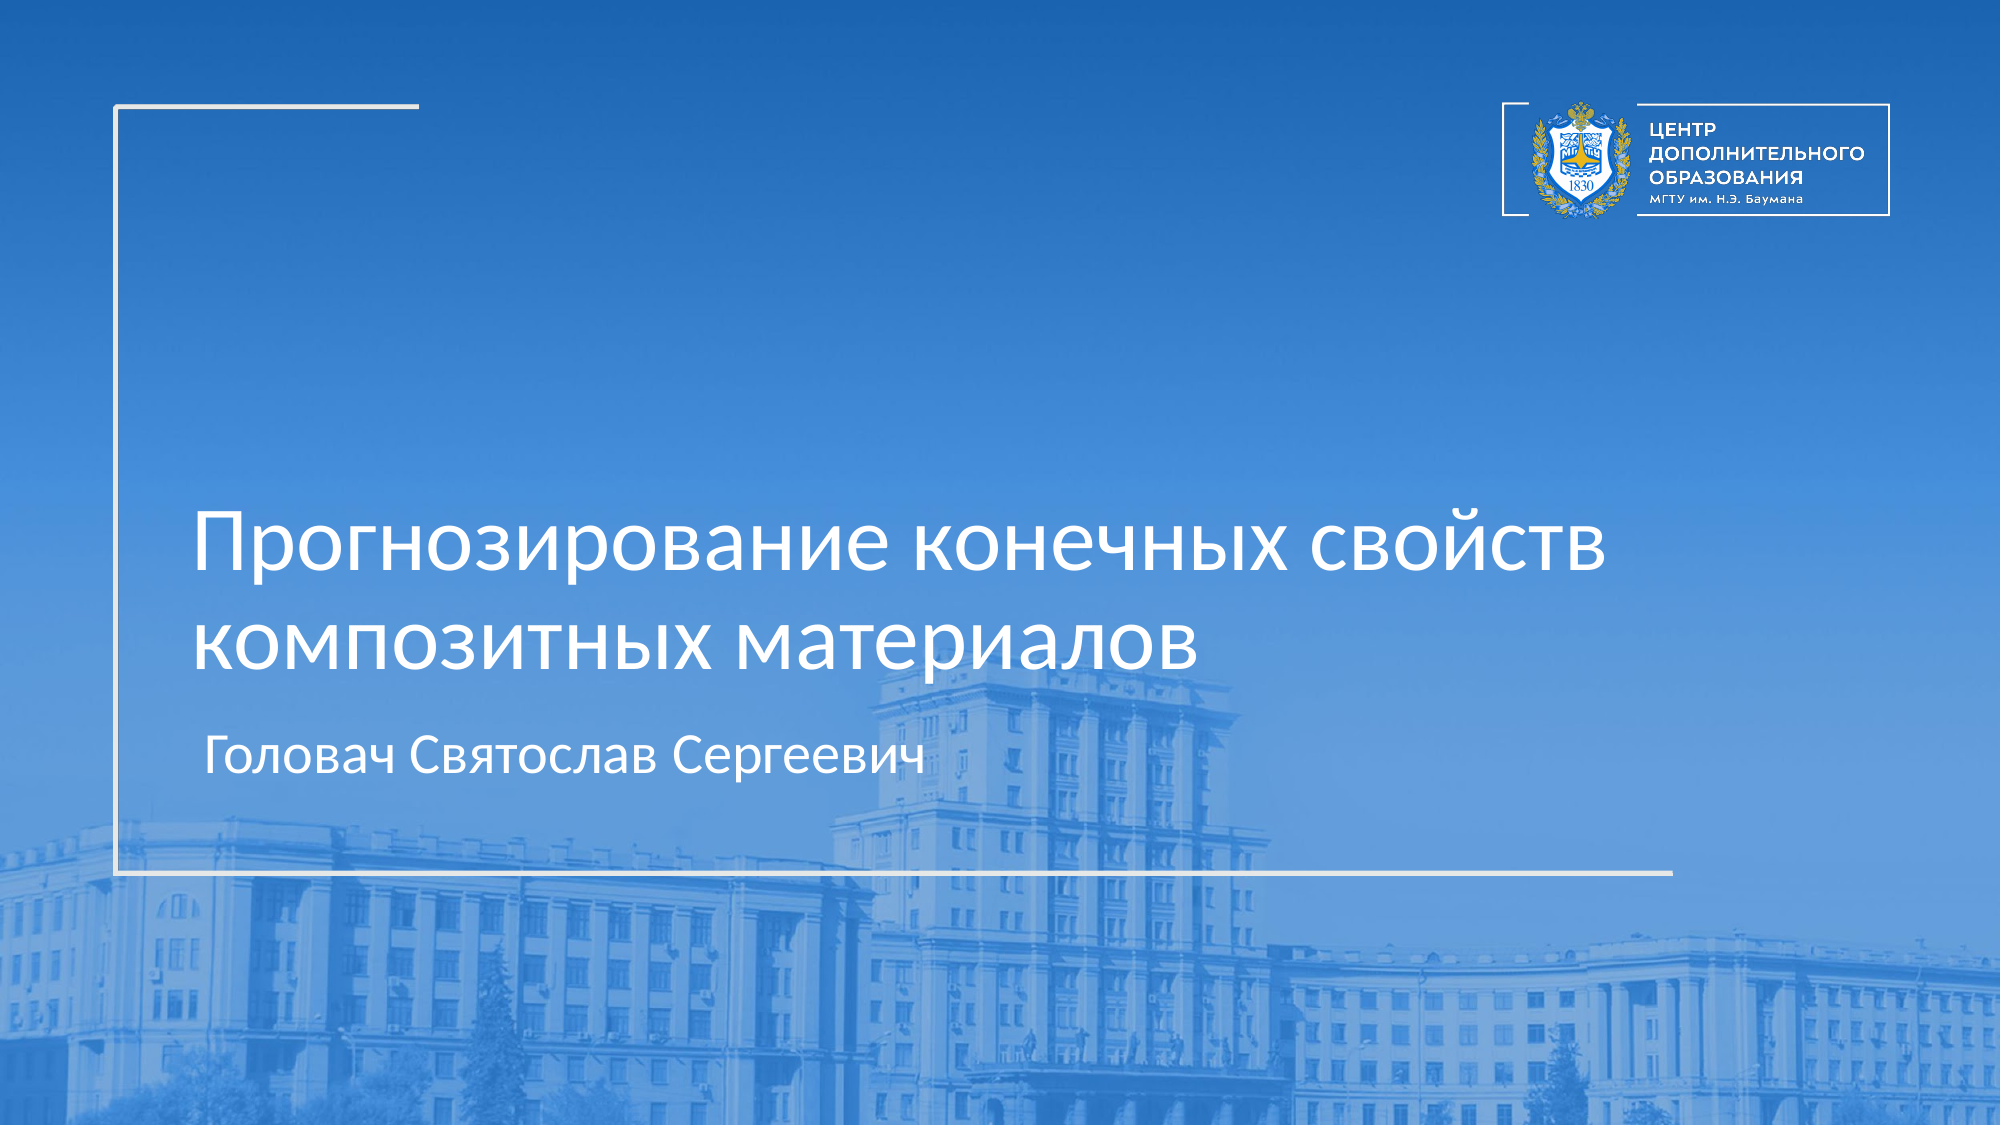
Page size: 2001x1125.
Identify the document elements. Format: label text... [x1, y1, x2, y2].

picture [0, 0, 2000, 1125]
subtitle Головач Святослав Сергеевич [176, 715, 1673, 860]
title Прогнозирование конечных свойств композитных материалов [176, 136, 1673, 697]
